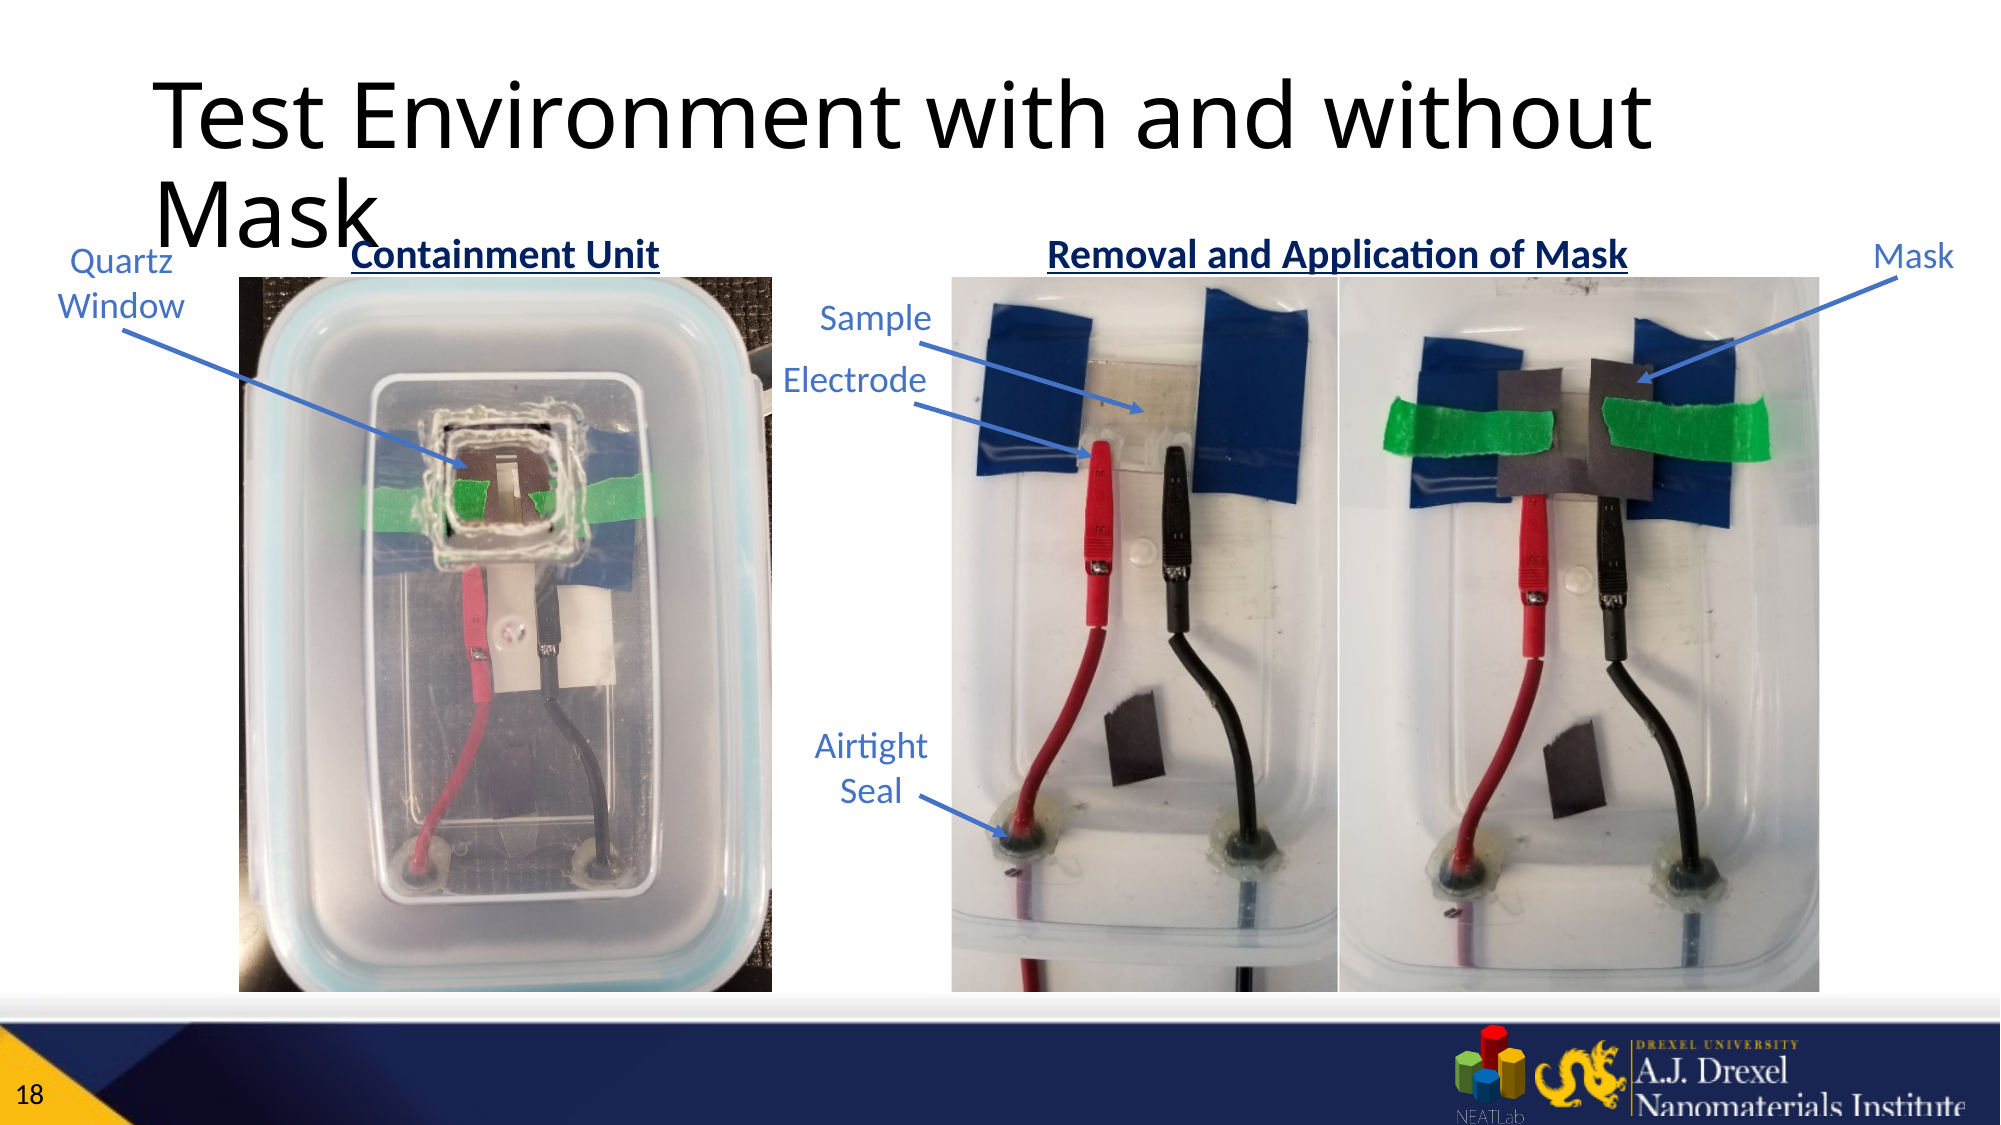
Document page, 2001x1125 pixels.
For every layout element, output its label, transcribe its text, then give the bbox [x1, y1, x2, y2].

text_box Electrode [773, 347, 919, 407]
text_box Sample [805, 285, 948, 346]
text_box Containment Unit [268, 219, 744, 277]
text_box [914, 403, 1093, 457]
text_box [919, 795, 1008, 837]
picture [0, 277, 2000, 1125]
title Test Environment with and without Mask [137, 59, 1863, 278]
slide_number 18 [0, 1067, 450, 1125]
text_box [919, 342, 1145, 413]
text_box Removal and Application of Mask [998, 219, 1677, 285]
text_box Airtight Seal [799, 713, 944, 819]
text_box Quartz Window [42, 229, 201, 334]
text_box Mask [1849, 223, 1970, 284]
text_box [1636, 277, 1898, 383]
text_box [122, 329, 468, 468]
